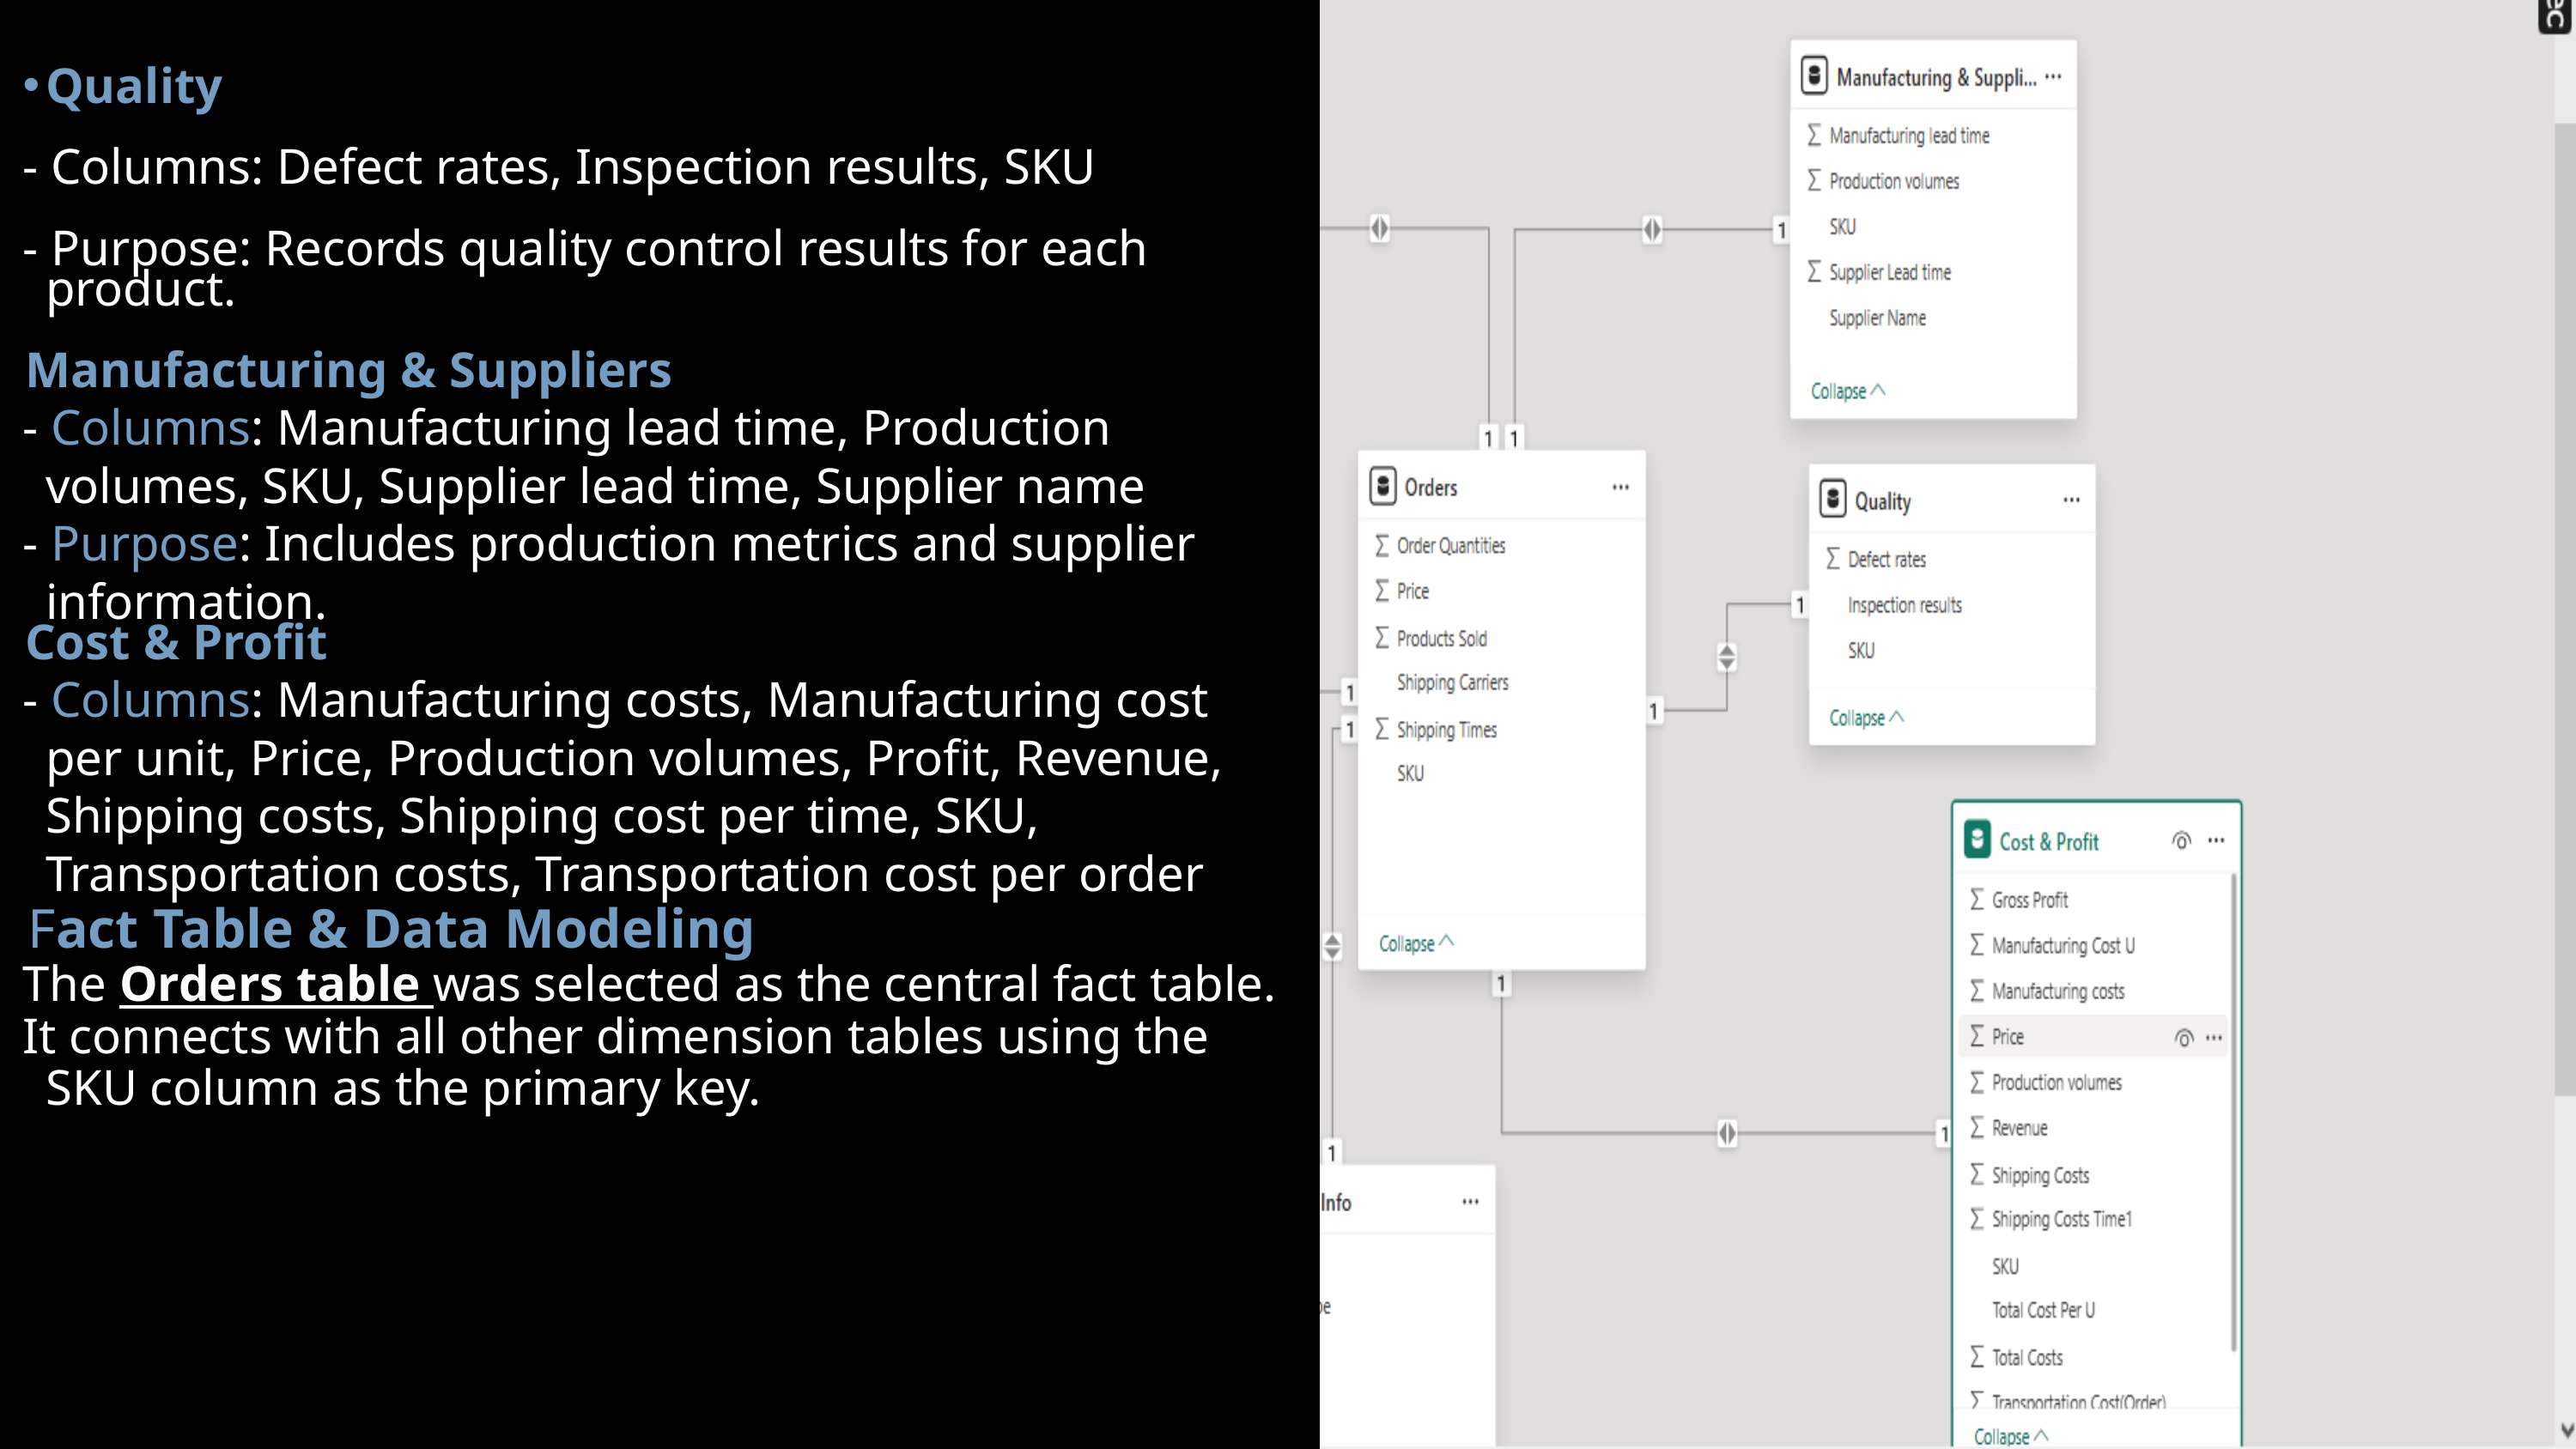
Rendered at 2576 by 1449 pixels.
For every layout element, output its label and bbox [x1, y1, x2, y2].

picture [1320, 0, 2576, 1449]
text_box [0, 62, 1289, 1387]
